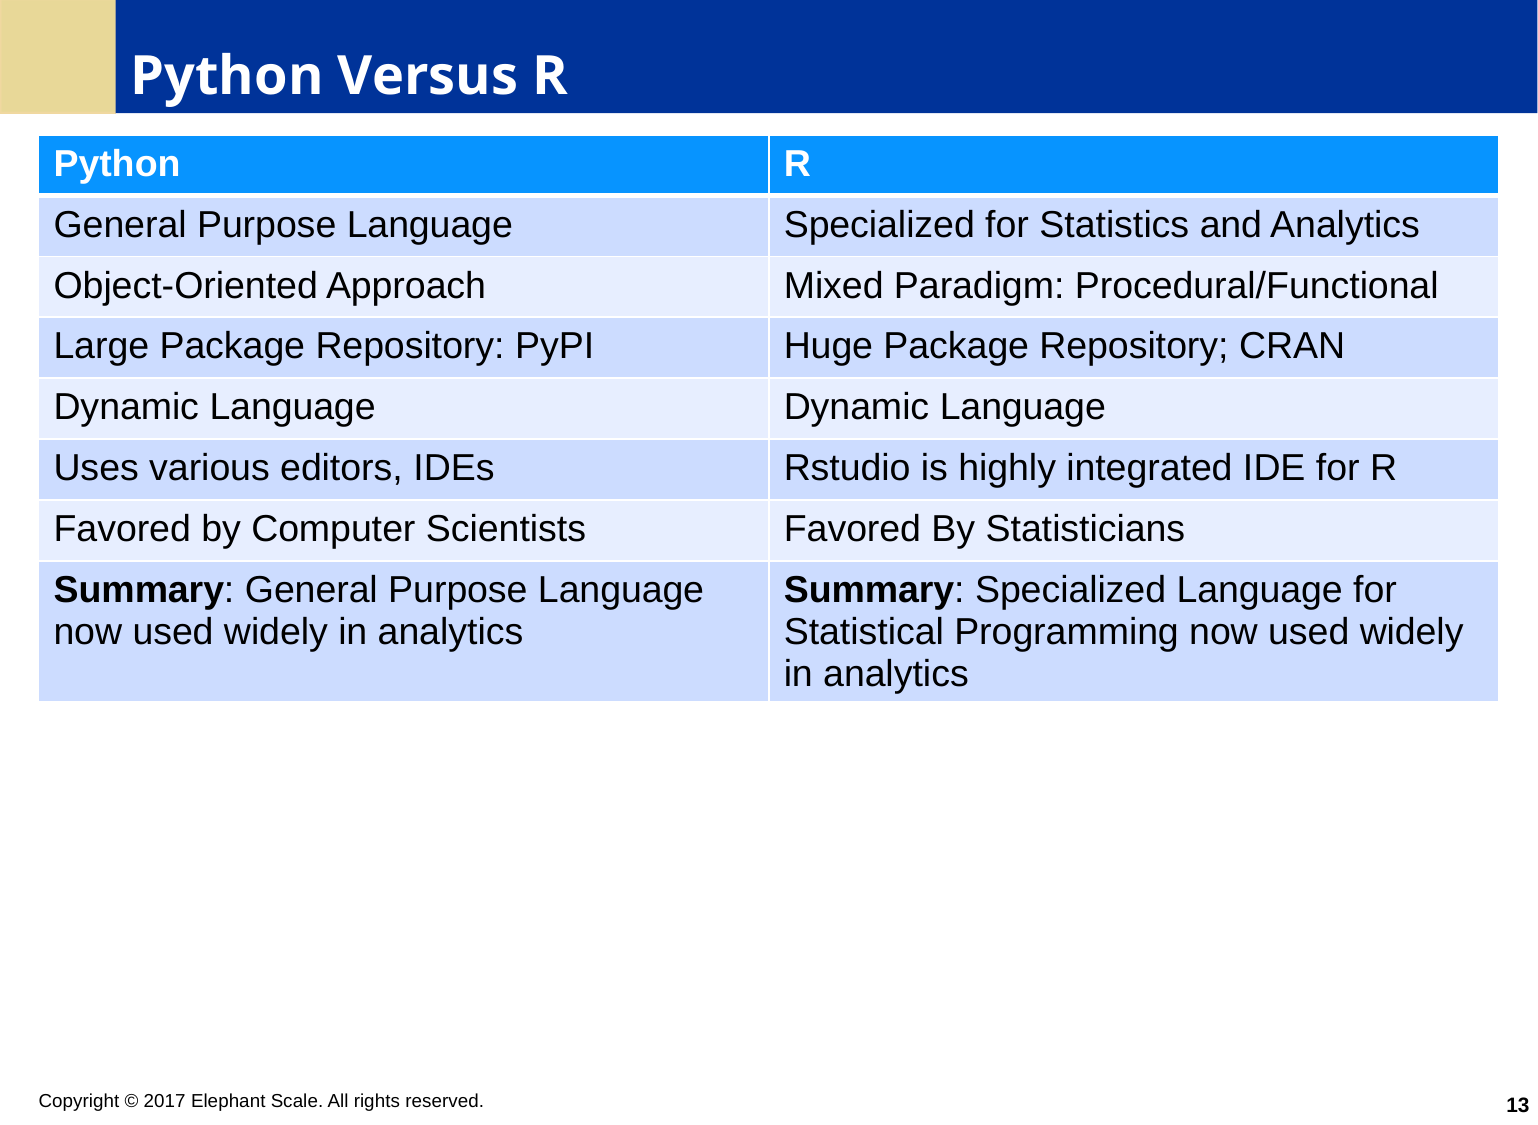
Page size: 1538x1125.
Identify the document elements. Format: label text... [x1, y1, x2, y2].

table_cell Favored by Computer Scientists [39, 501, 768, 560]
title Python Versus R [115, 0, 1538, 114]
table_cell General Purpose Language [39, 198, 768, 256]
table_cell Object-Oriented Approach [39, 257, 768, 316]
table_cell Rstudio is highly integrated IDE for R [770, 440, 1498, 499]
picture [0, 0, 115, 114]
footer Copyright © 2017 Elephant Scale. All rights reserved. [38, 1088, 932, 1112]
table_cell Specialized for Statistics and Analytics [770, 198, 1498, 256]
table_cell Summary: General Purpose Language now used widely in analytics [39, 562, 768, 701]
table_cell Summary: Specialized Language for Statistical Programming now used widely in analytics [770, 562, 1498, 701]
table_cell Large Package Repository: PyPI [39, 318, 768, 377]
table_header Python [39, 136, 768, 193]
table_cell Uses various editors, IDEs [39, 440, 768, 499]
table_header R [770, 136, 1498, 193]
slide_number 13 [1439, 1079, 1530, 1117]
table_cell Dynamic Language [770, 379, 1498, 438]
table_cell Huge Package Repository; CRAN [770, 318, 1498, 377]
table_cell Dynamic Language [39, 379, 768, 438]
table_cell Favored By Statisticians [770, 501, 1498, 560]
table_cell Mixed Paradigm: Procedural/Functional [770, 257, 1498, 316]
